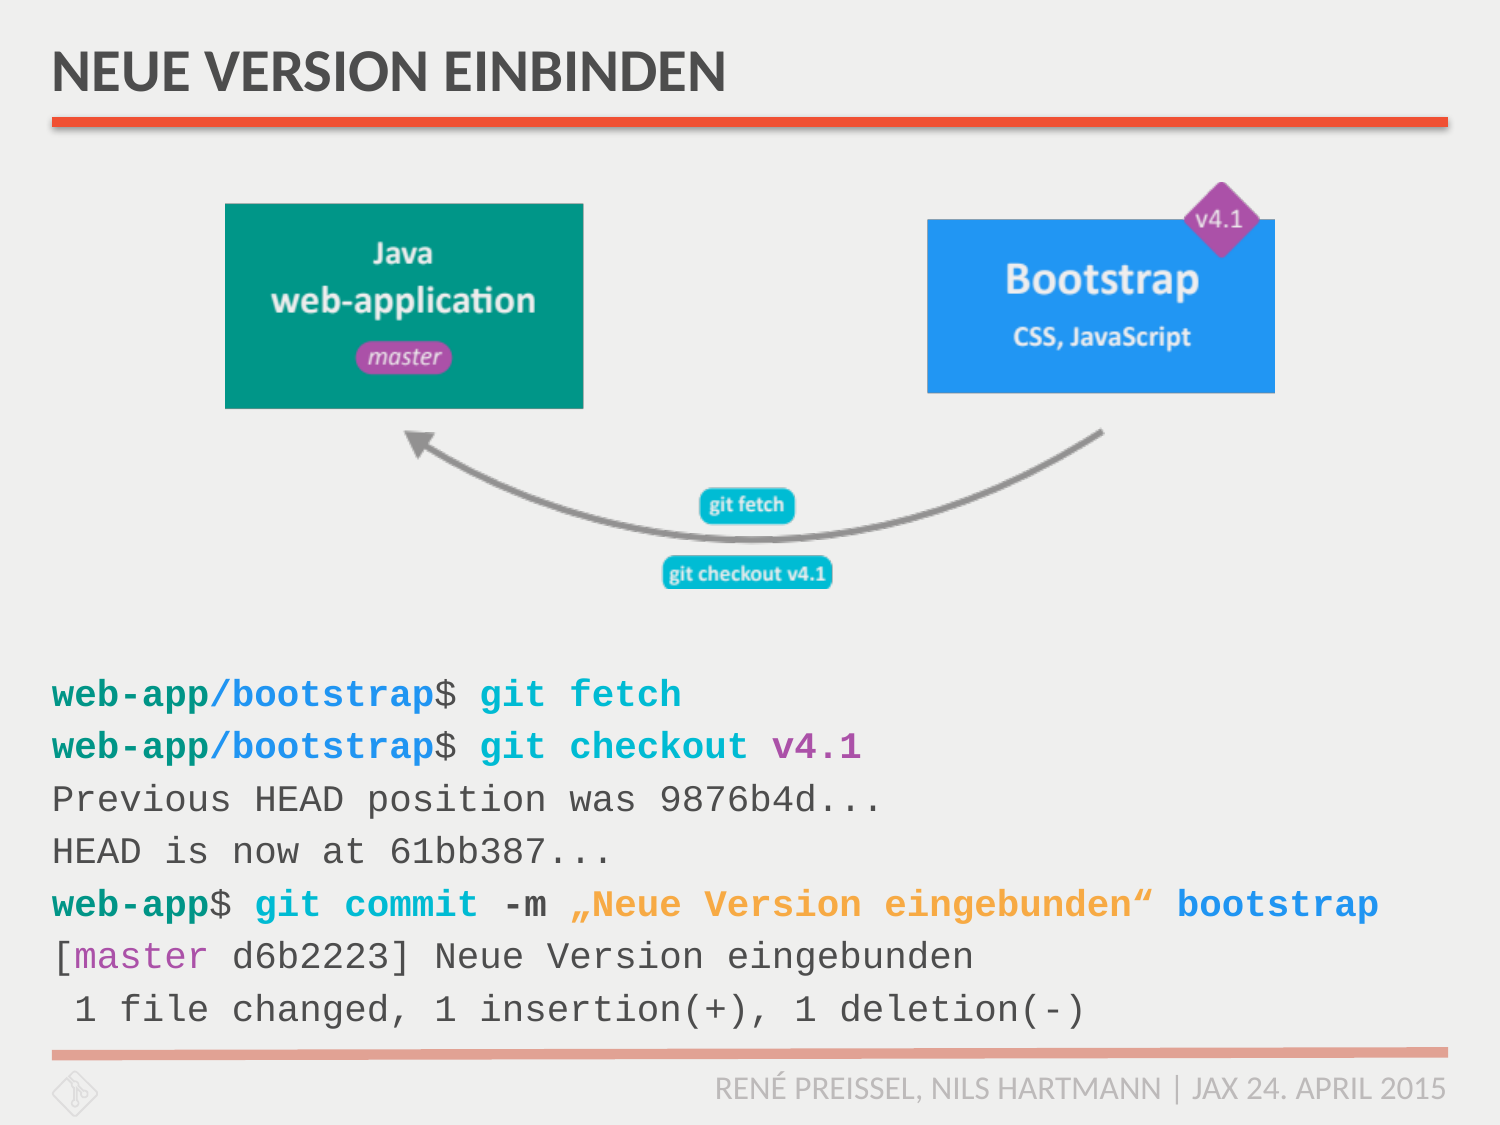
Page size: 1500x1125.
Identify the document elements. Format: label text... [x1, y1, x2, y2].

picture [224, 181, 1276, 589]
list web-app/bootstrap$ git fetch web-app/bootstrap$ git checkout v4.1 Previous HEAD position was 9876b4d... HEAD is now at 61bb387... web-app$ git commit -m „Neue Version eingebunden“ bootstrap [master d6b2223] Neue Version eingebunden 1 file changed, 1 insertion(+), 1 deletion(-) [51, 668, 1449, 1047]
title NEUE VERSION EINBINDEN [51, 30, 1449, 104]
